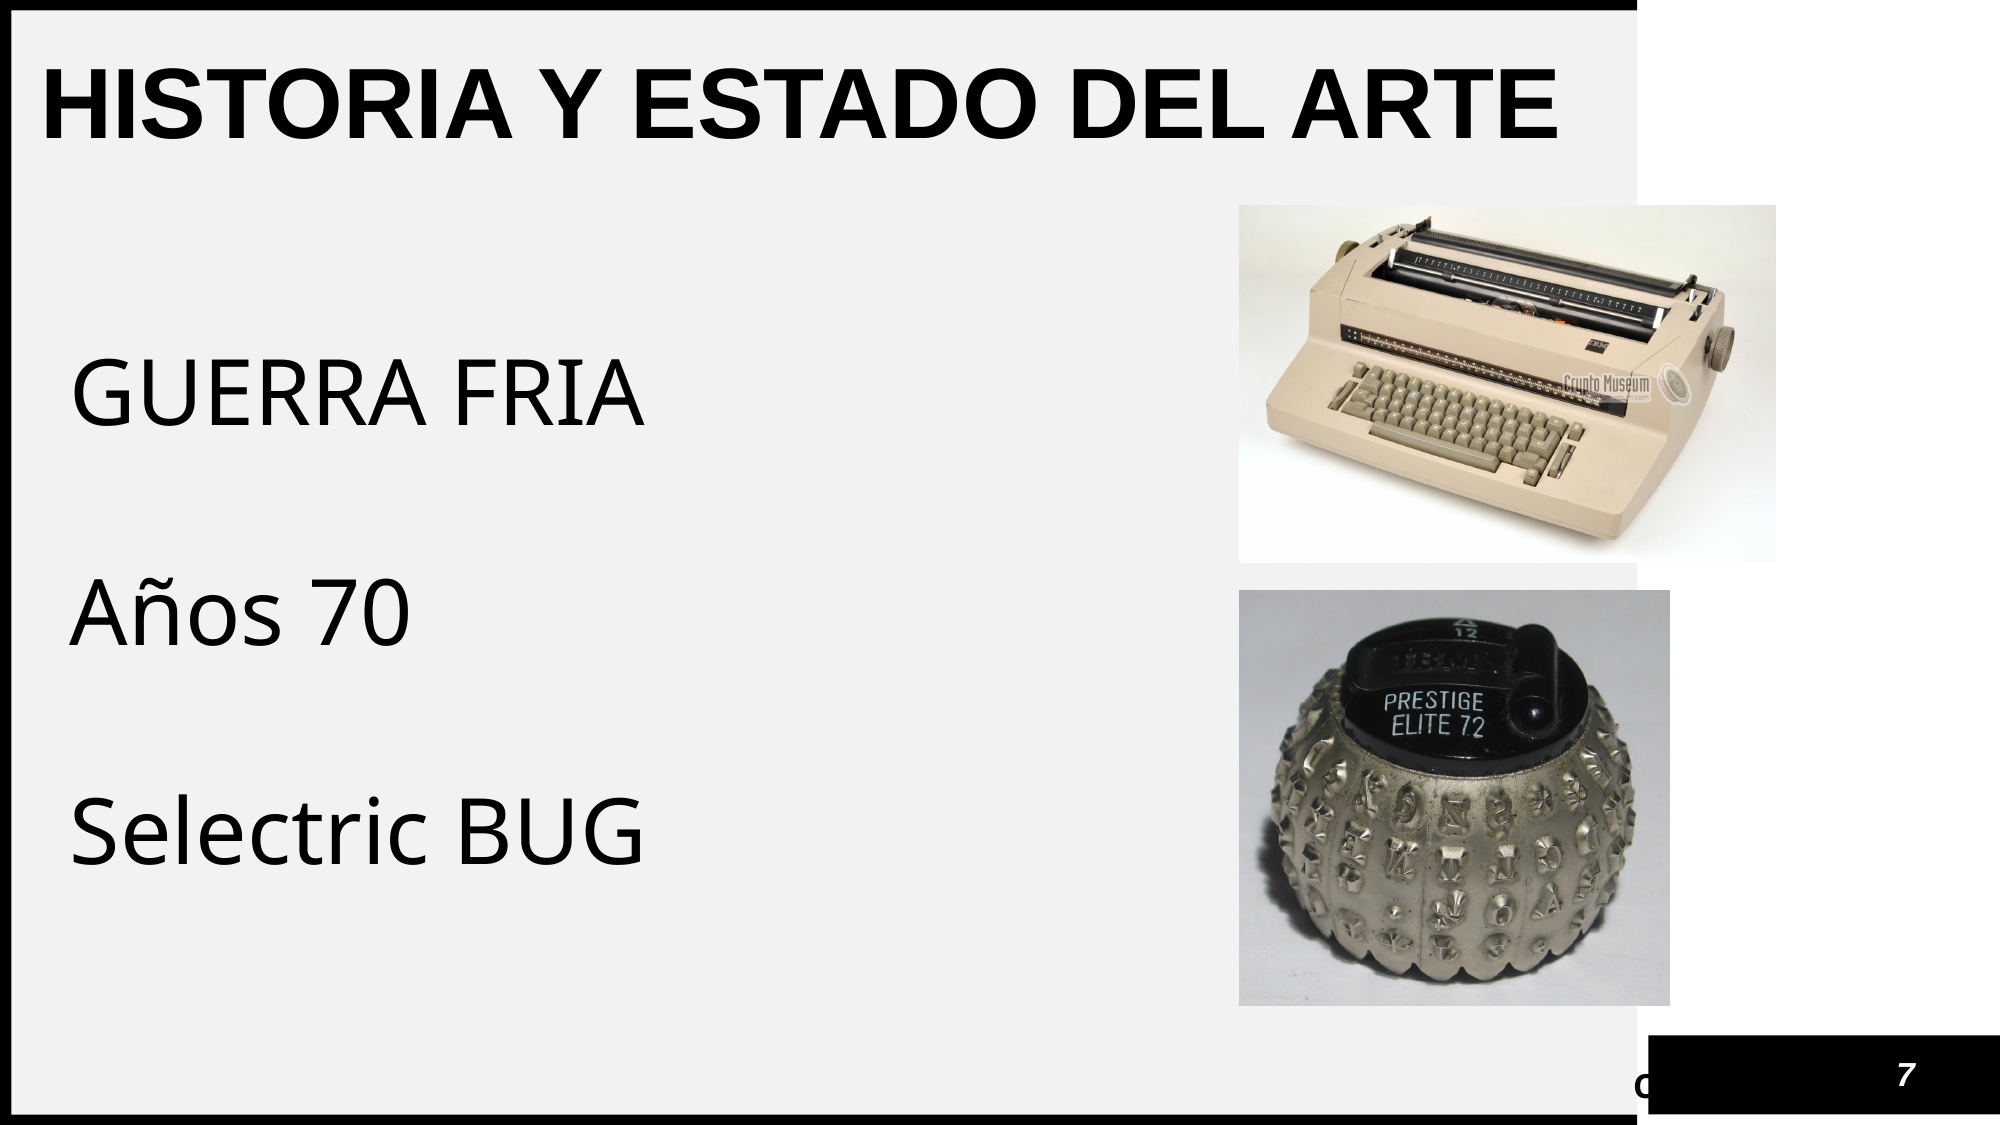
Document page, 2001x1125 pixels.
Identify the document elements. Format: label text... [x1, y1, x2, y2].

text_box [1647, 1034, 2000, 1115]
picture [1239, 590, 1670, 1006]
text_box HISTORIA Y ESTADO DEL ARTE [25, 30, 1709, 166]
slide_number 7 [1882, 1050, 1929, 1096]
picture [1239, 205, 1776, 563]
text_box GUERRA FRIA Años 70 Selectric BUG [55, 326, 1000, 891]
